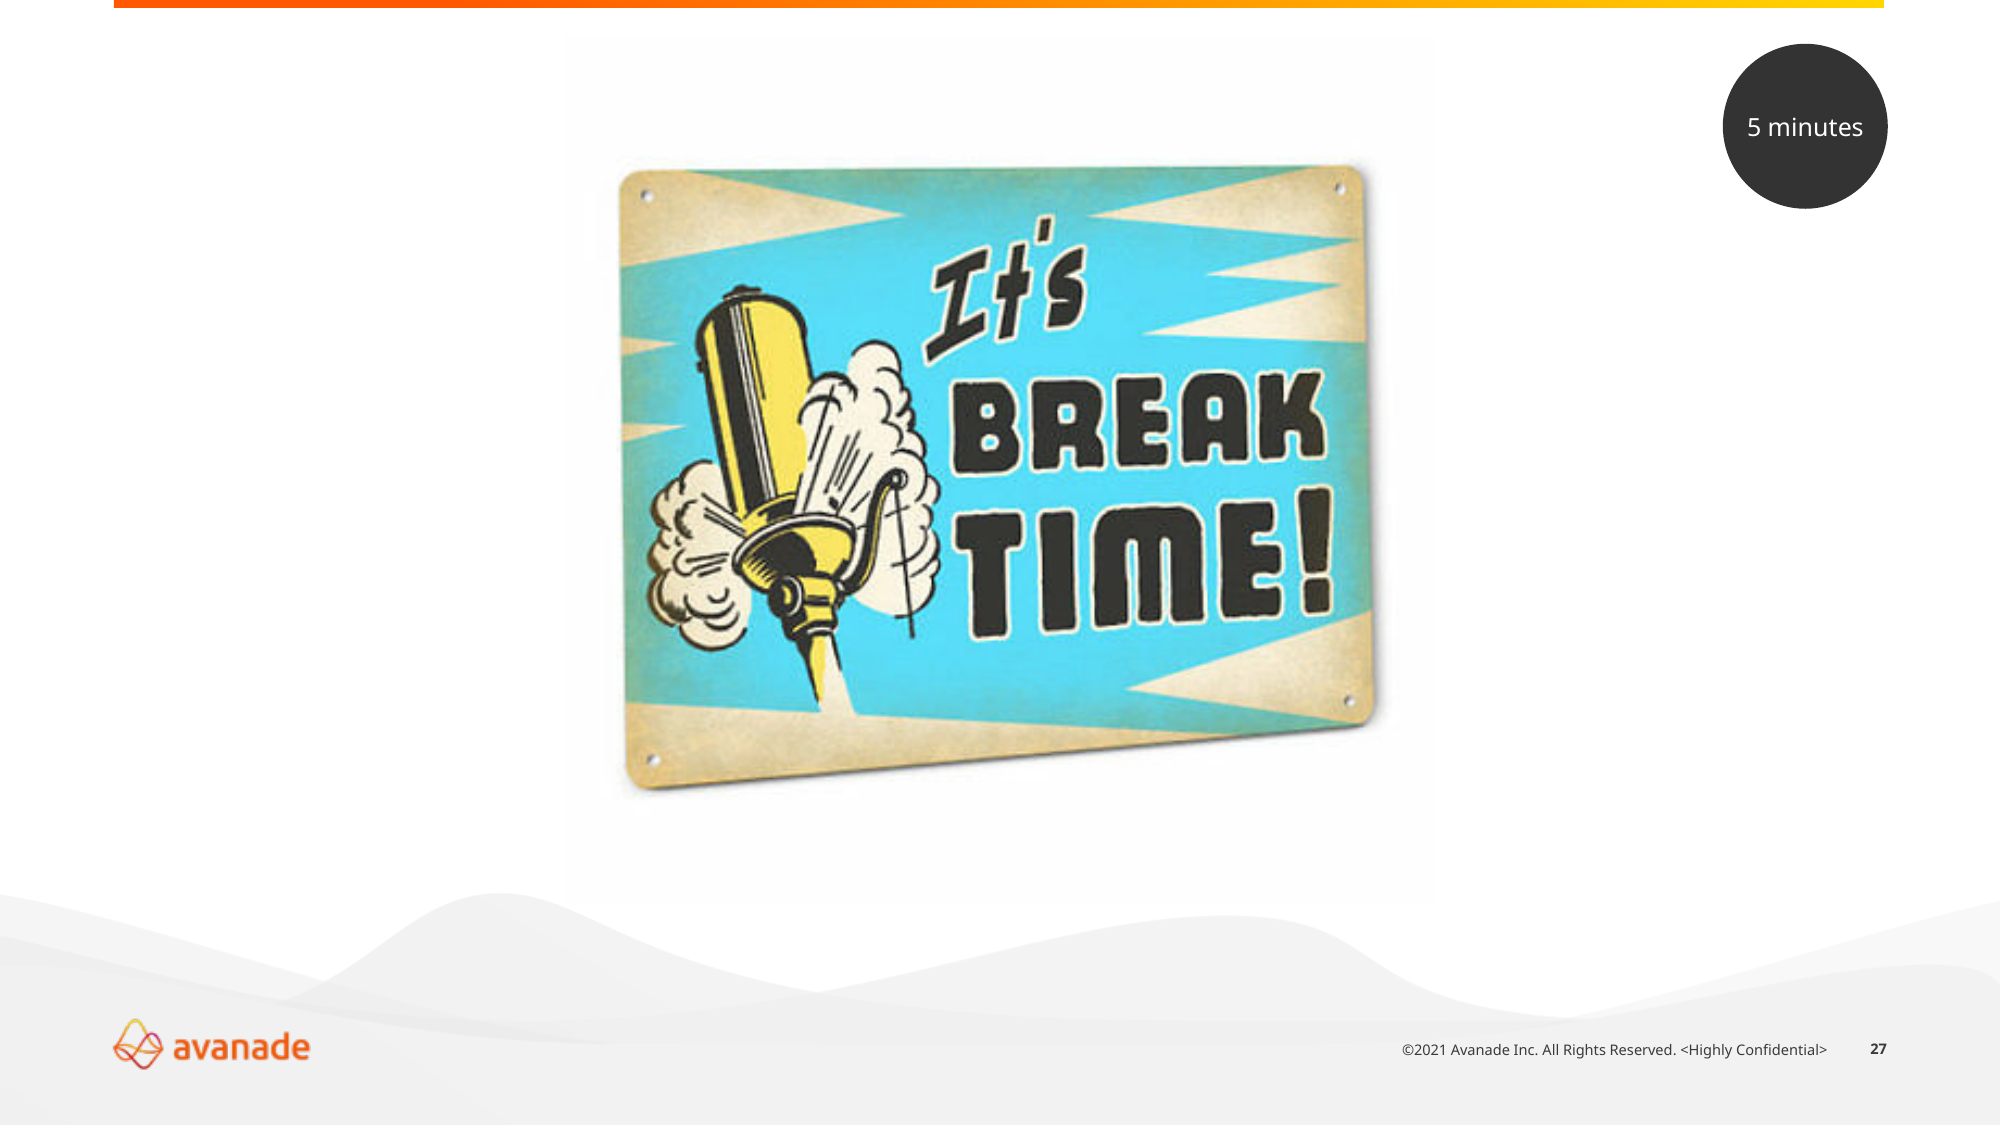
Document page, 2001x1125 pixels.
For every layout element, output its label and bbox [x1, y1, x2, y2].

text_box [1724, 45, 1887, 208]
picture [0, 35, 2000, 1125]
